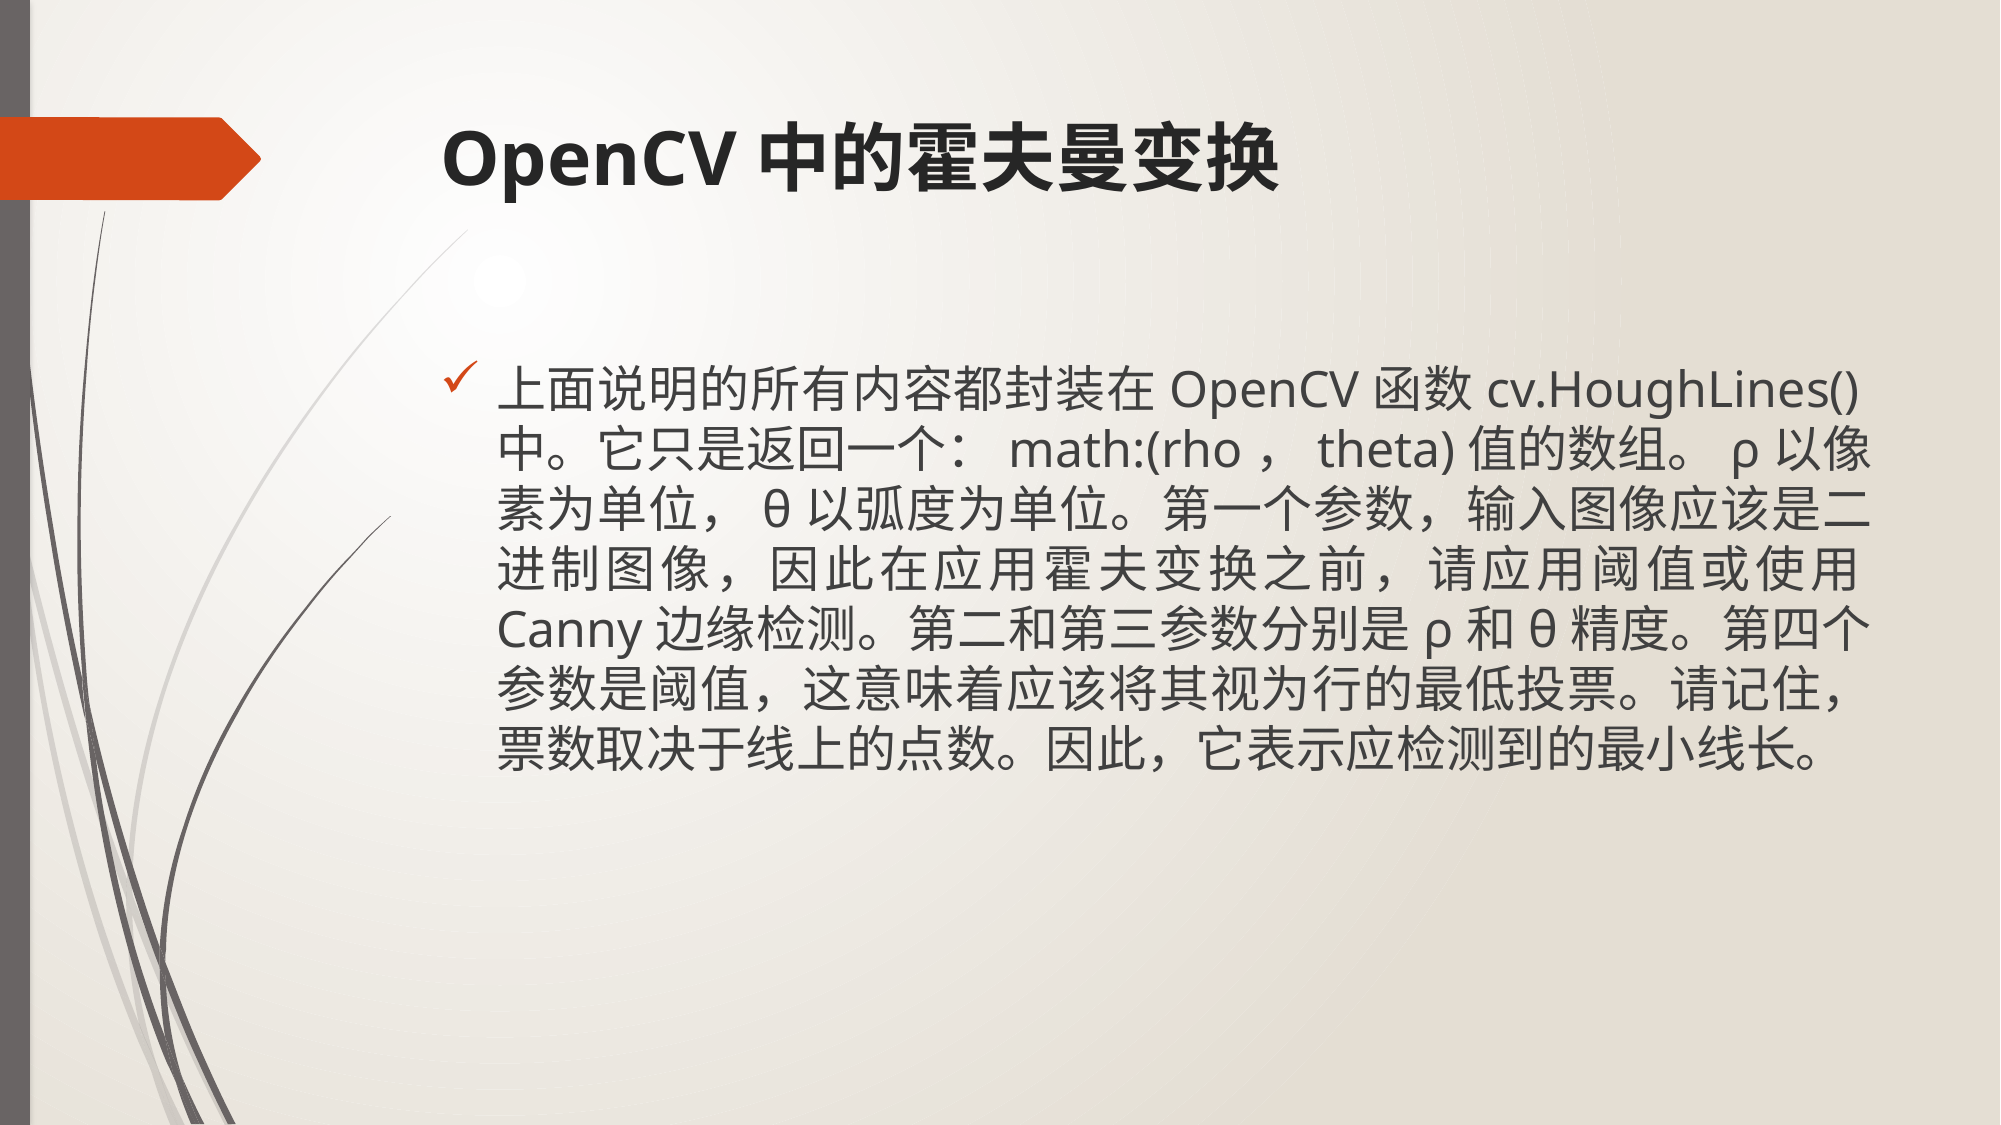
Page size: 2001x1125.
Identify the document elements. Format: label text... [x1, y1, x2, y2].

title OpenCV中的霍夫曼变换 [425, 102, 1888, 313]
list 上面说明的所有内容都封装在OpenCV函数cv.HoughLines()中。它只是返回一个：math:(rho，theta)值的数组。ρ以像素为单位，θ以弧度为单位。第一个参数，输入图像应该是二进制图像，因此在应用霍夫变换之前，请应用阈值或使用Canny边缘检测。第二和第三参数分别是ρ和θ精度。第四个参数是阈值，这意味着应该将其视为行的最低投票。请记住，票数取决于线上的点数。因此，它表示应检测到的最小线长。 [424, 350, 1888, 970]
